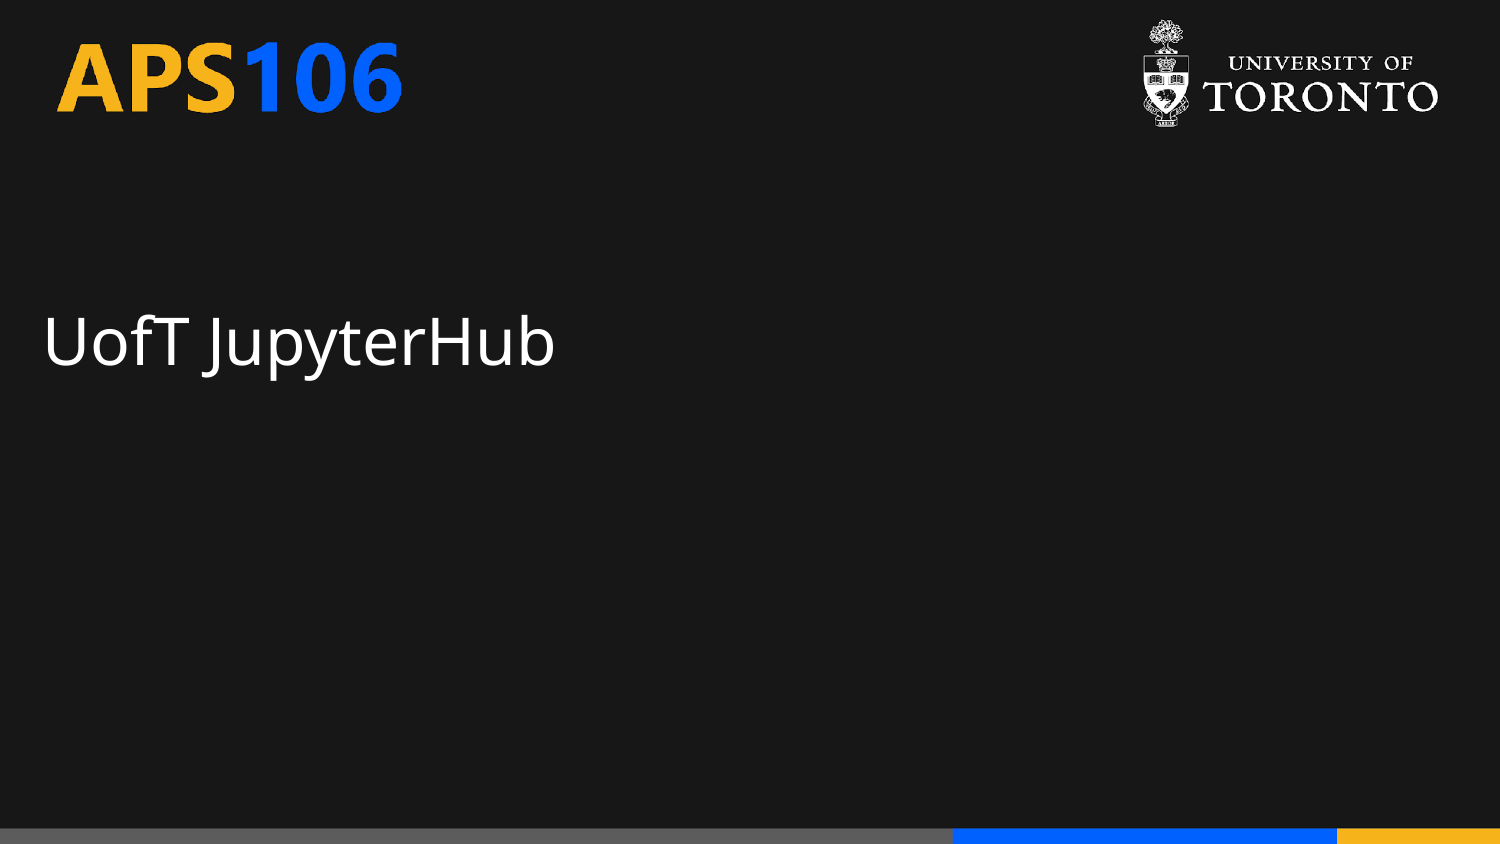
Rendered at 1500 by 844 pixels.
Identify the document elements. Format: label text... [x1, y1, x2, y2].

picture [0, 0, 1500, 844]
title UofT JupyterHub [31, 303, 1246, 386]
